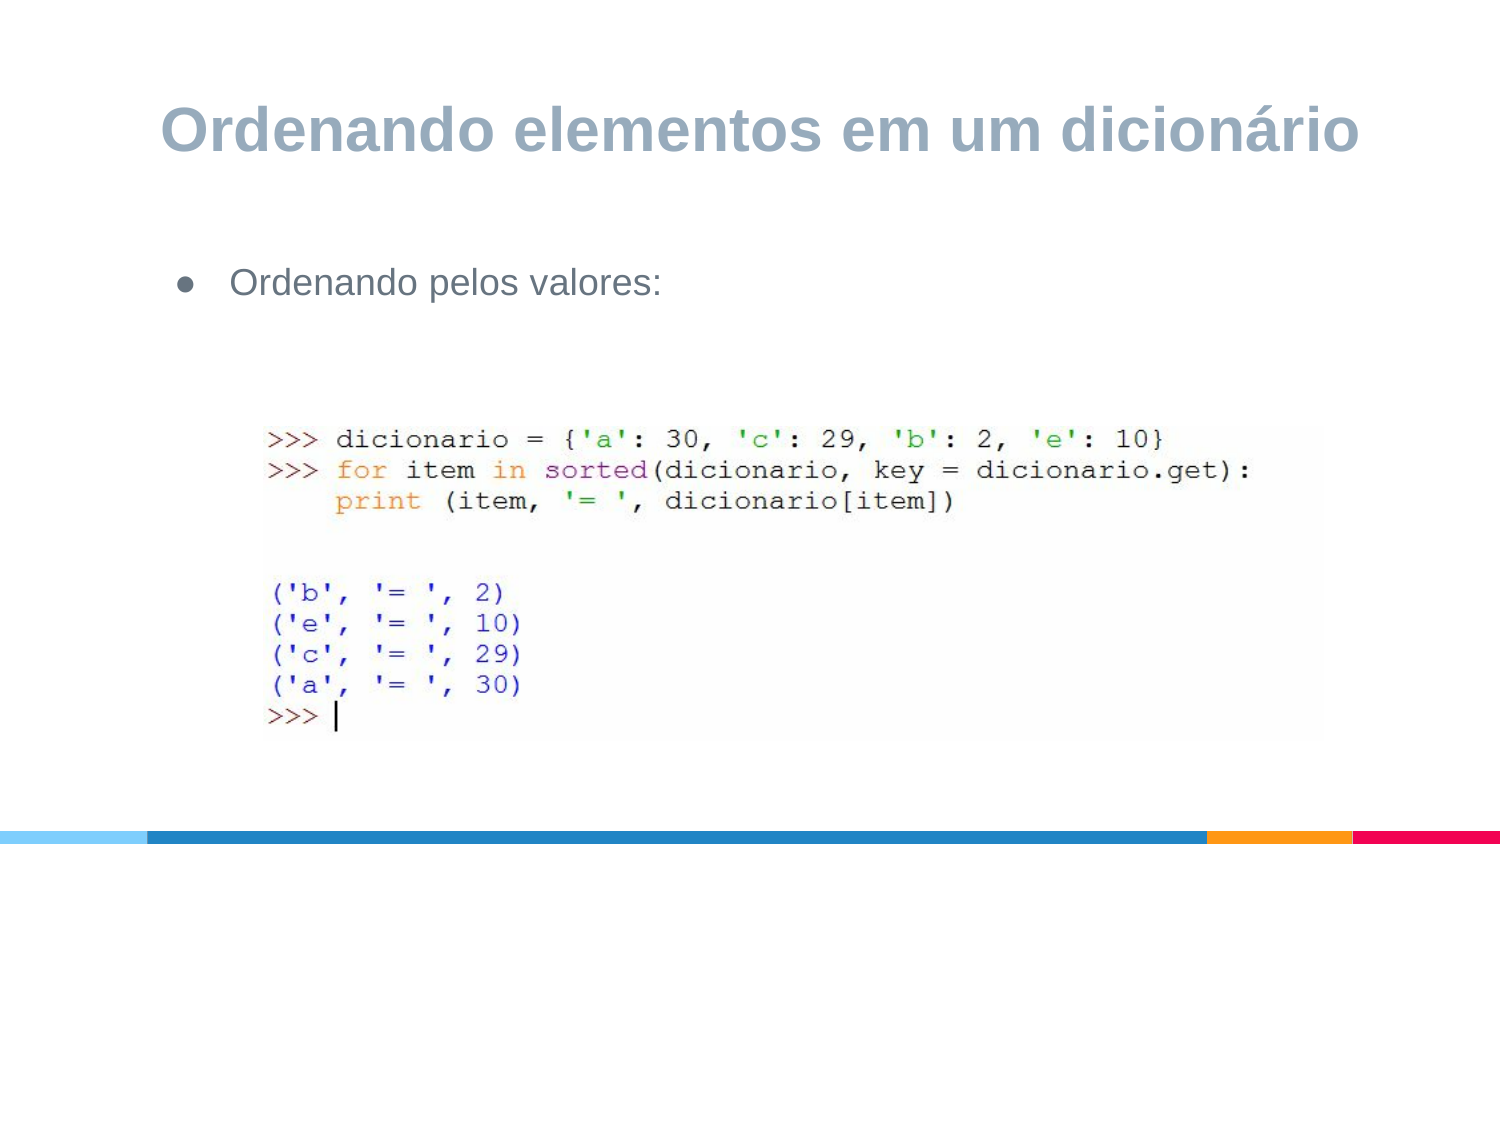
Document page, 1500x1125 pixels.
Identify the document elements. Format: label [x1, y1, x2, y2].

picture [0, 0, 1500, 844]
